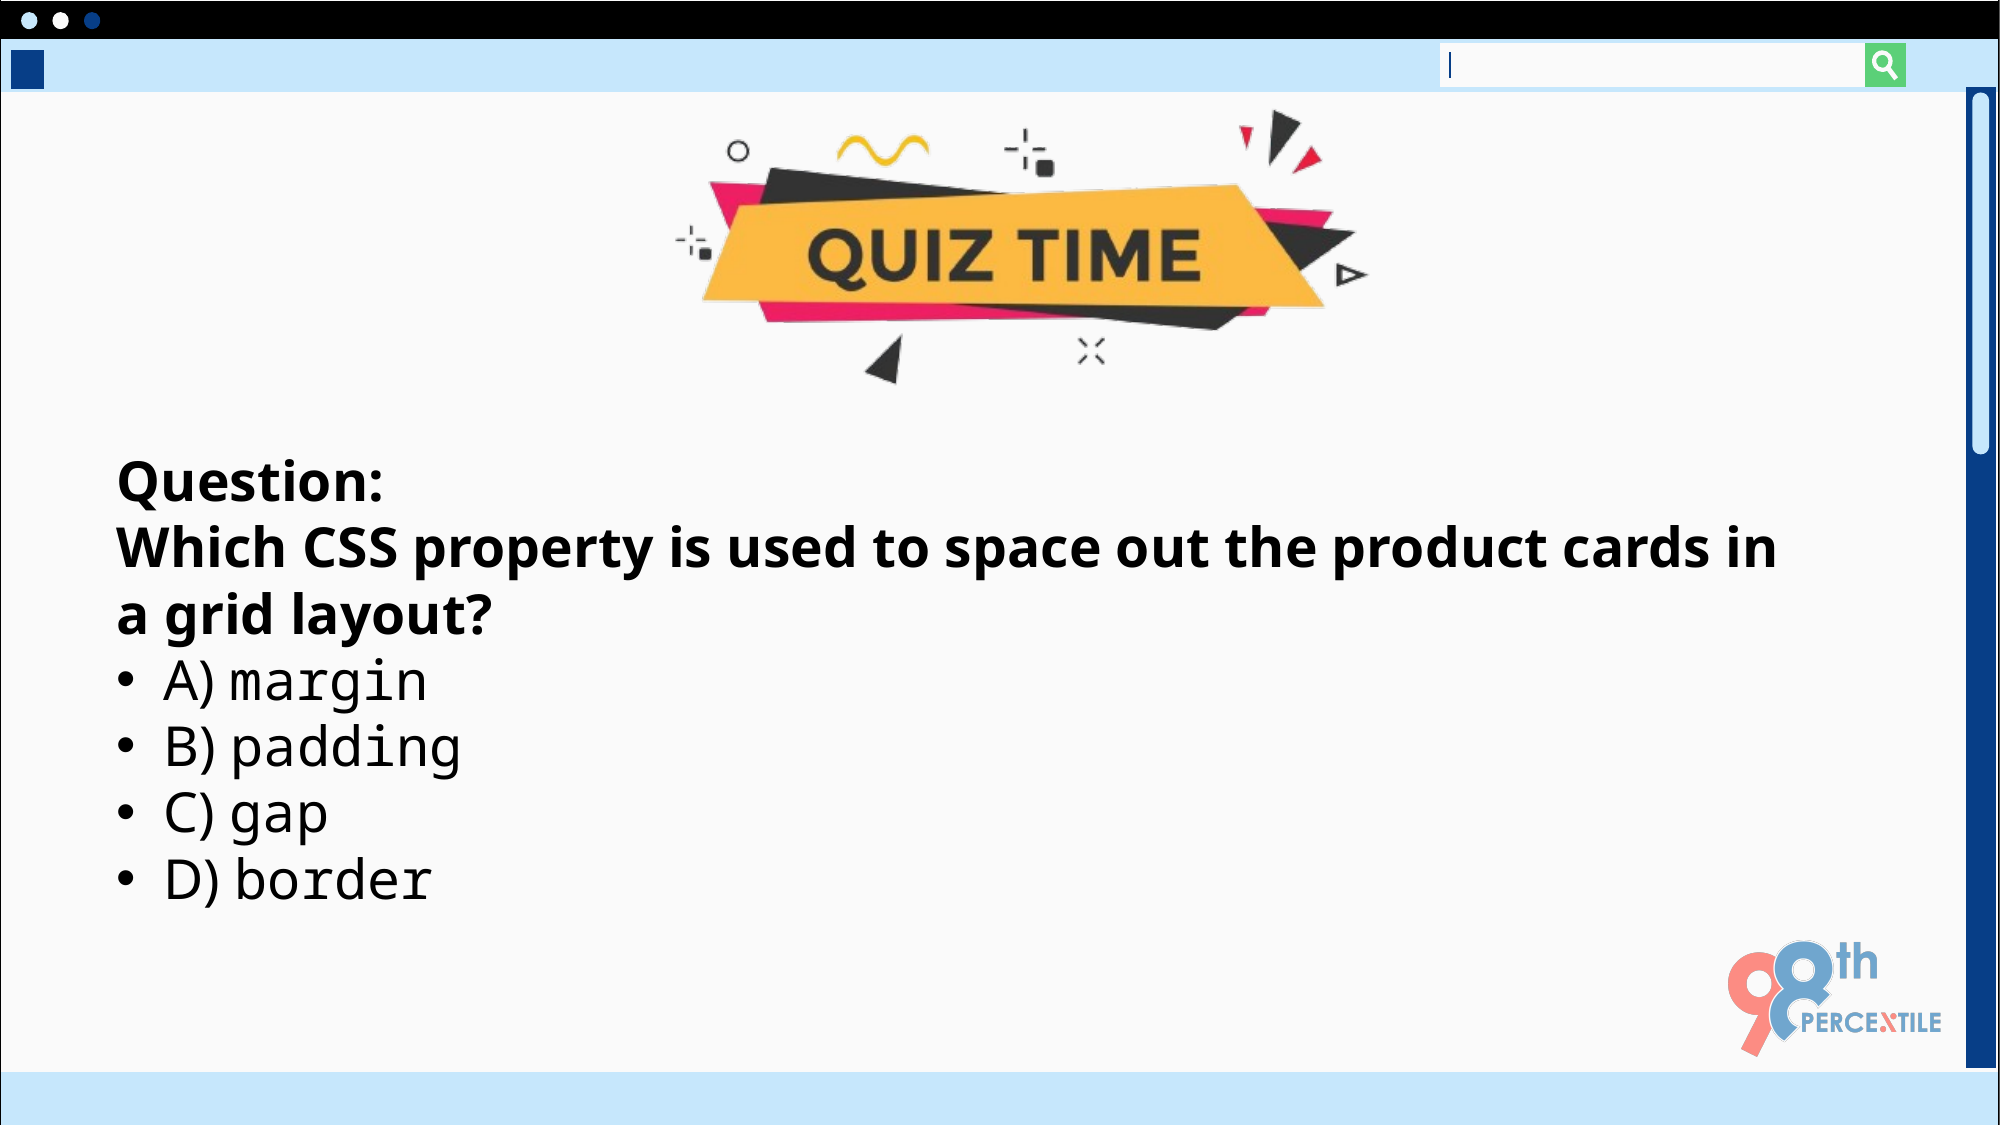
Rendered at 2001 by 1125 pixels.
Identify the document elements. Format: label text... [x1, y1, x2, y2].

picture [521, 0, 1479, 562]
subtitle Question: Which CSS property is used to space out the product cards in a grid layout? A) margin B) padding C) gap D) border [101, 431, 1834, 1001]
picture [1724, 938, 1944, 1061]
